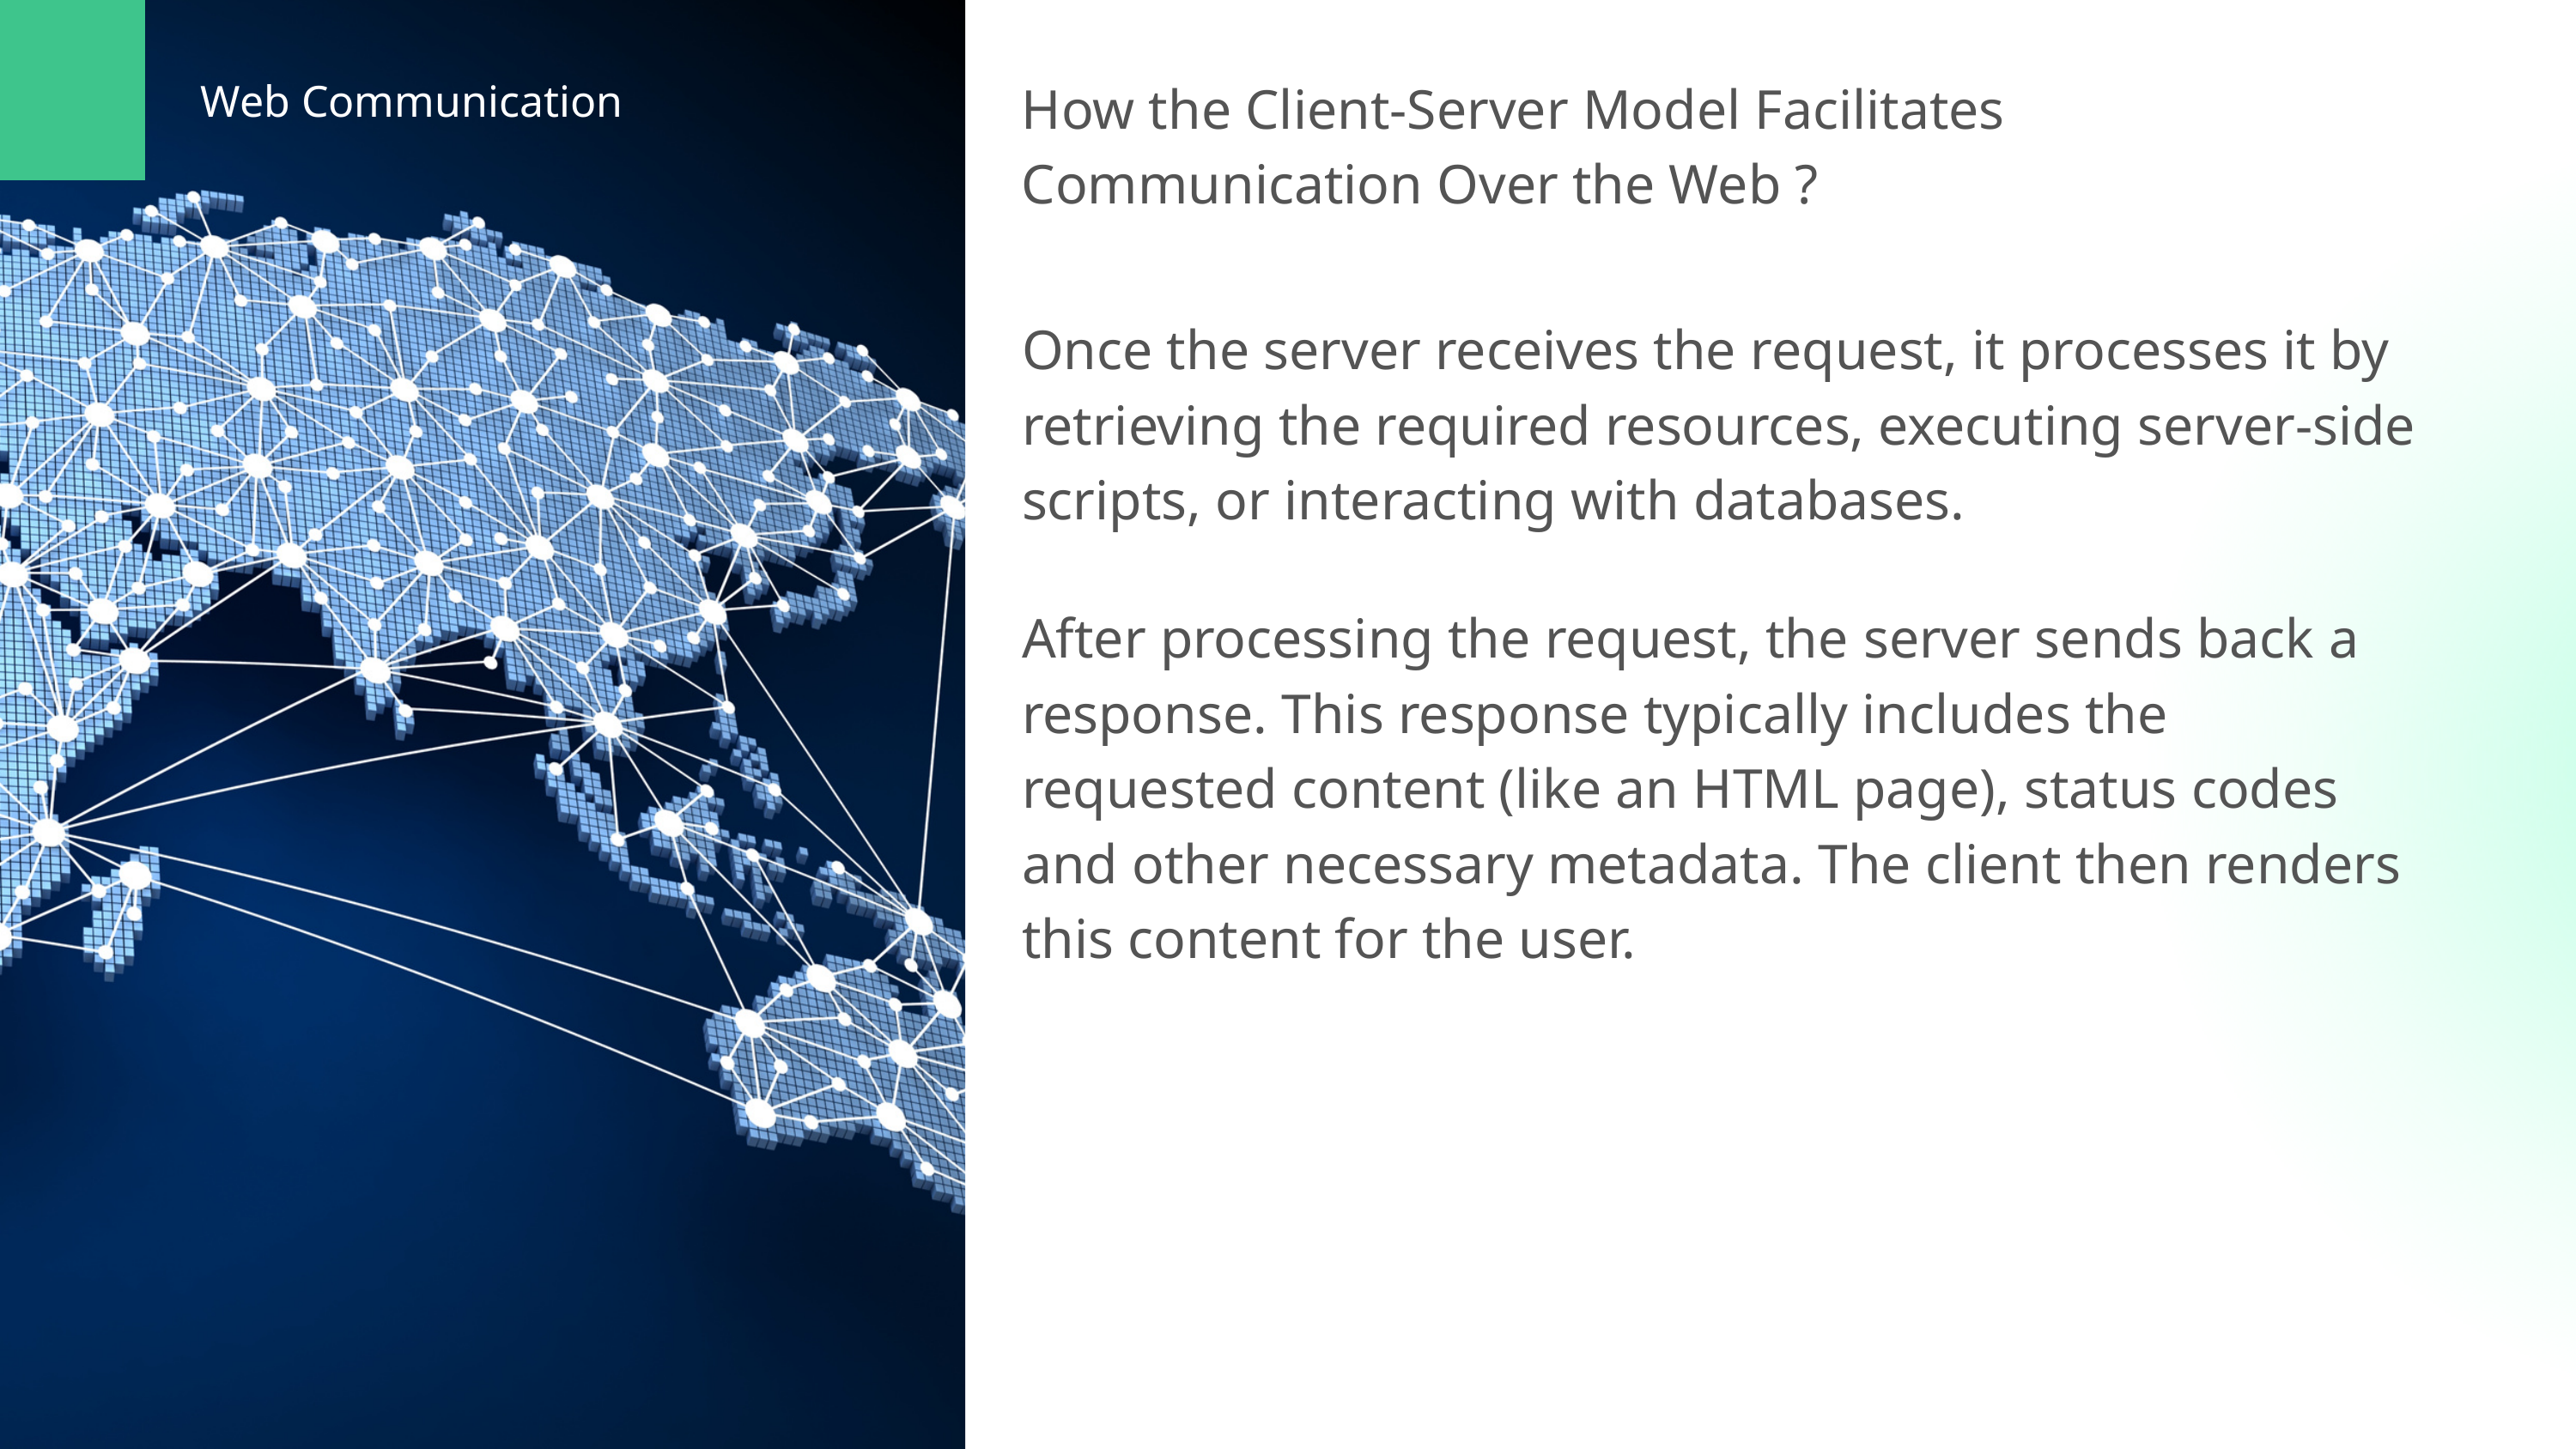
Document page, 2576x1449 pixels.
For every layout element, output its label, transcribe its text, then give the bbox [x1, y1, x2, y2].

text_box [2146, 124, 2576, 1416]
text_box [0, 0, 966, 1449]
text_box How the Client-Server Model Facilitates Communication Over the Web ? [1021, 64, 2315, 215]
text_box After processing the request, the server sends back a response. This response typically includes the requested content (like an HTML page), status codes and other necessary metadata. The client then renders this content for the user. [1021, 593, 2432, 970]
text_box Once the server receives the request, it processes it by retrieving the required resources, executing server-side scripts, or interacting with databases. [1021, 305, 2432, 531]
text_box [0, 0, 145, 181]
text_box Web Communication [200, 65, 715, 126]
